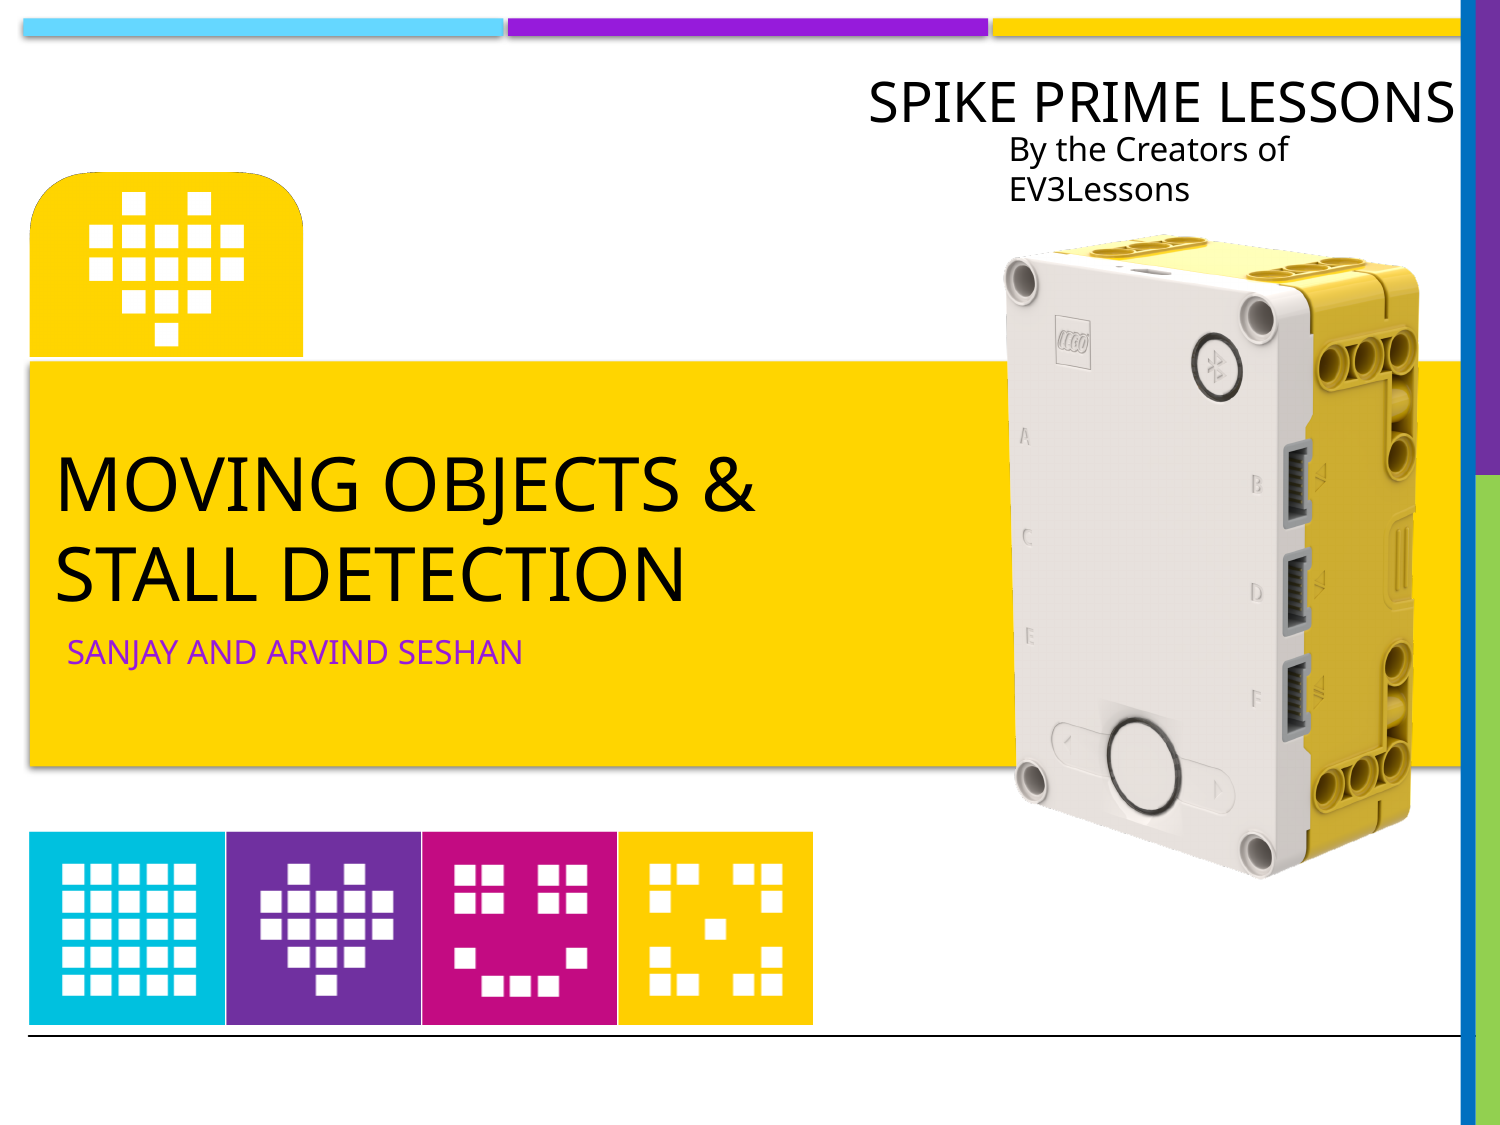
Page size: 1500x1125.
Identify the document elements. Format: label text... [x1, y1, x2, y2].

subtitle Sanjay and Arvind Seshan [51, 623, 994, 721]
picture [29, 830, 813, 1025]
picture [29, 172, 304, 357]
title moving objects & Stall Detection [39, 377, 994, 625]
picture [993, 221, 1433, 890]
